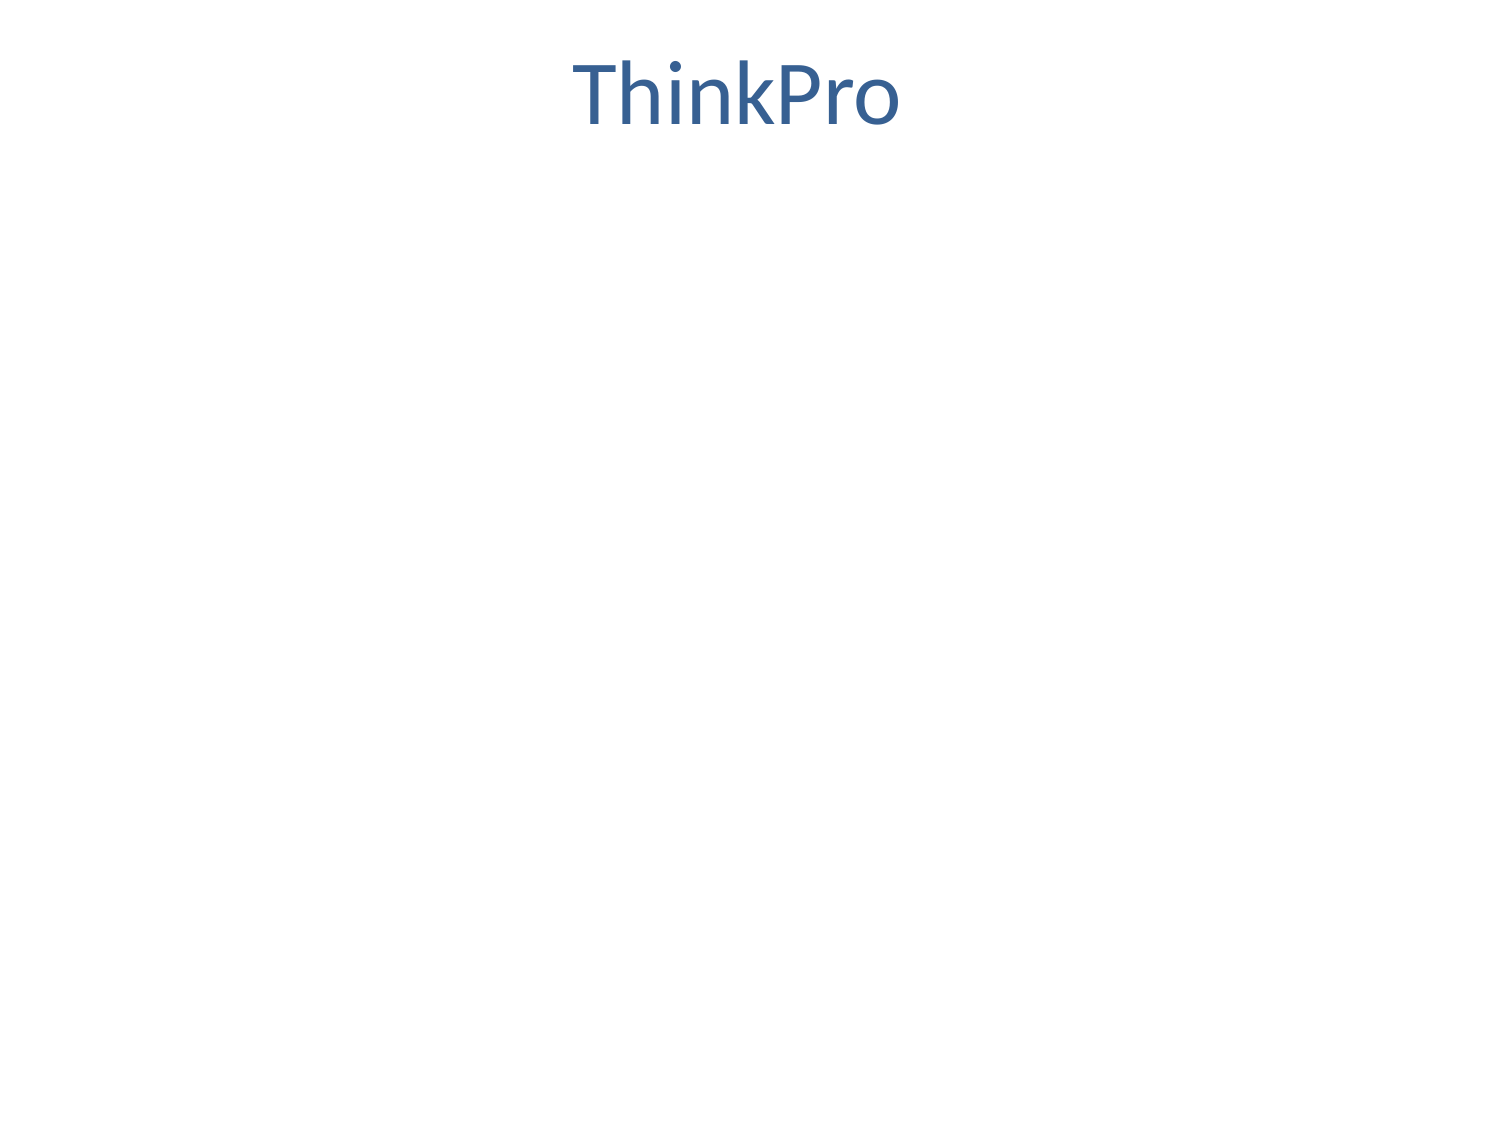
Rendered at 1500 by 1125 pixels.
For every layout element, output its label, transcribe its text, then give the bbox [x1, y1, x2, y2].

title ThinkPro [99, 24, 1375, 150]
